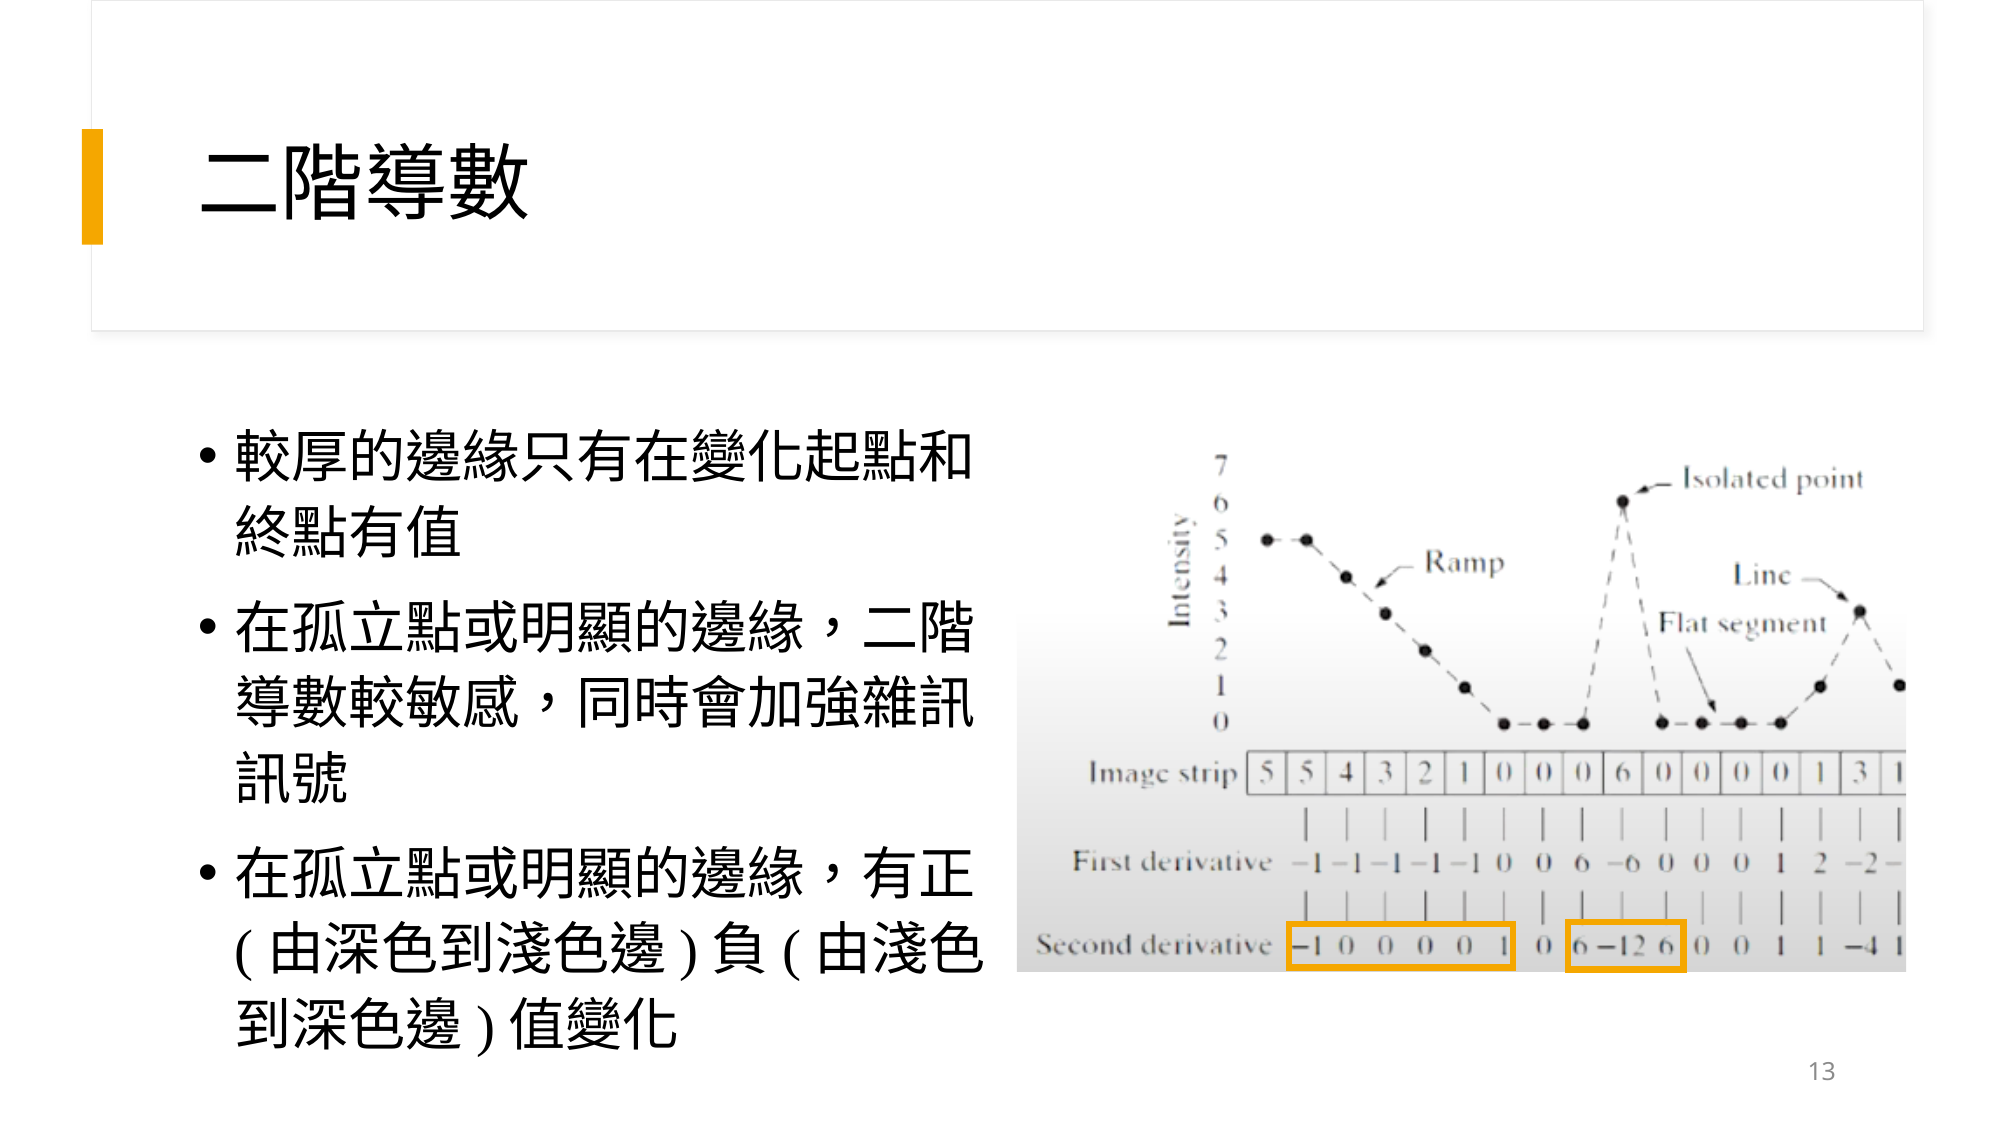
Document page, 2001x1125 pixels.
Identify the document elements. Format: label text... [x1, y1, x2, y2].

picture [1016, 446, 1907, 972]
list 較厚的邊緣只有在變化起點和終點有值 在孤立點或明顯的邊緣，二階導數較敏感，同時會加強雜訊訊號 在孤立點或明顯的邊緣，有正(由深色到淺色邊)負(由淺色到深色邊)值變化 [183, 406, 1038, 1066]
title 二階導數 [183, 90, 1851, 284]
slide_number 13 [1401, 1042, 1851, 1103]
